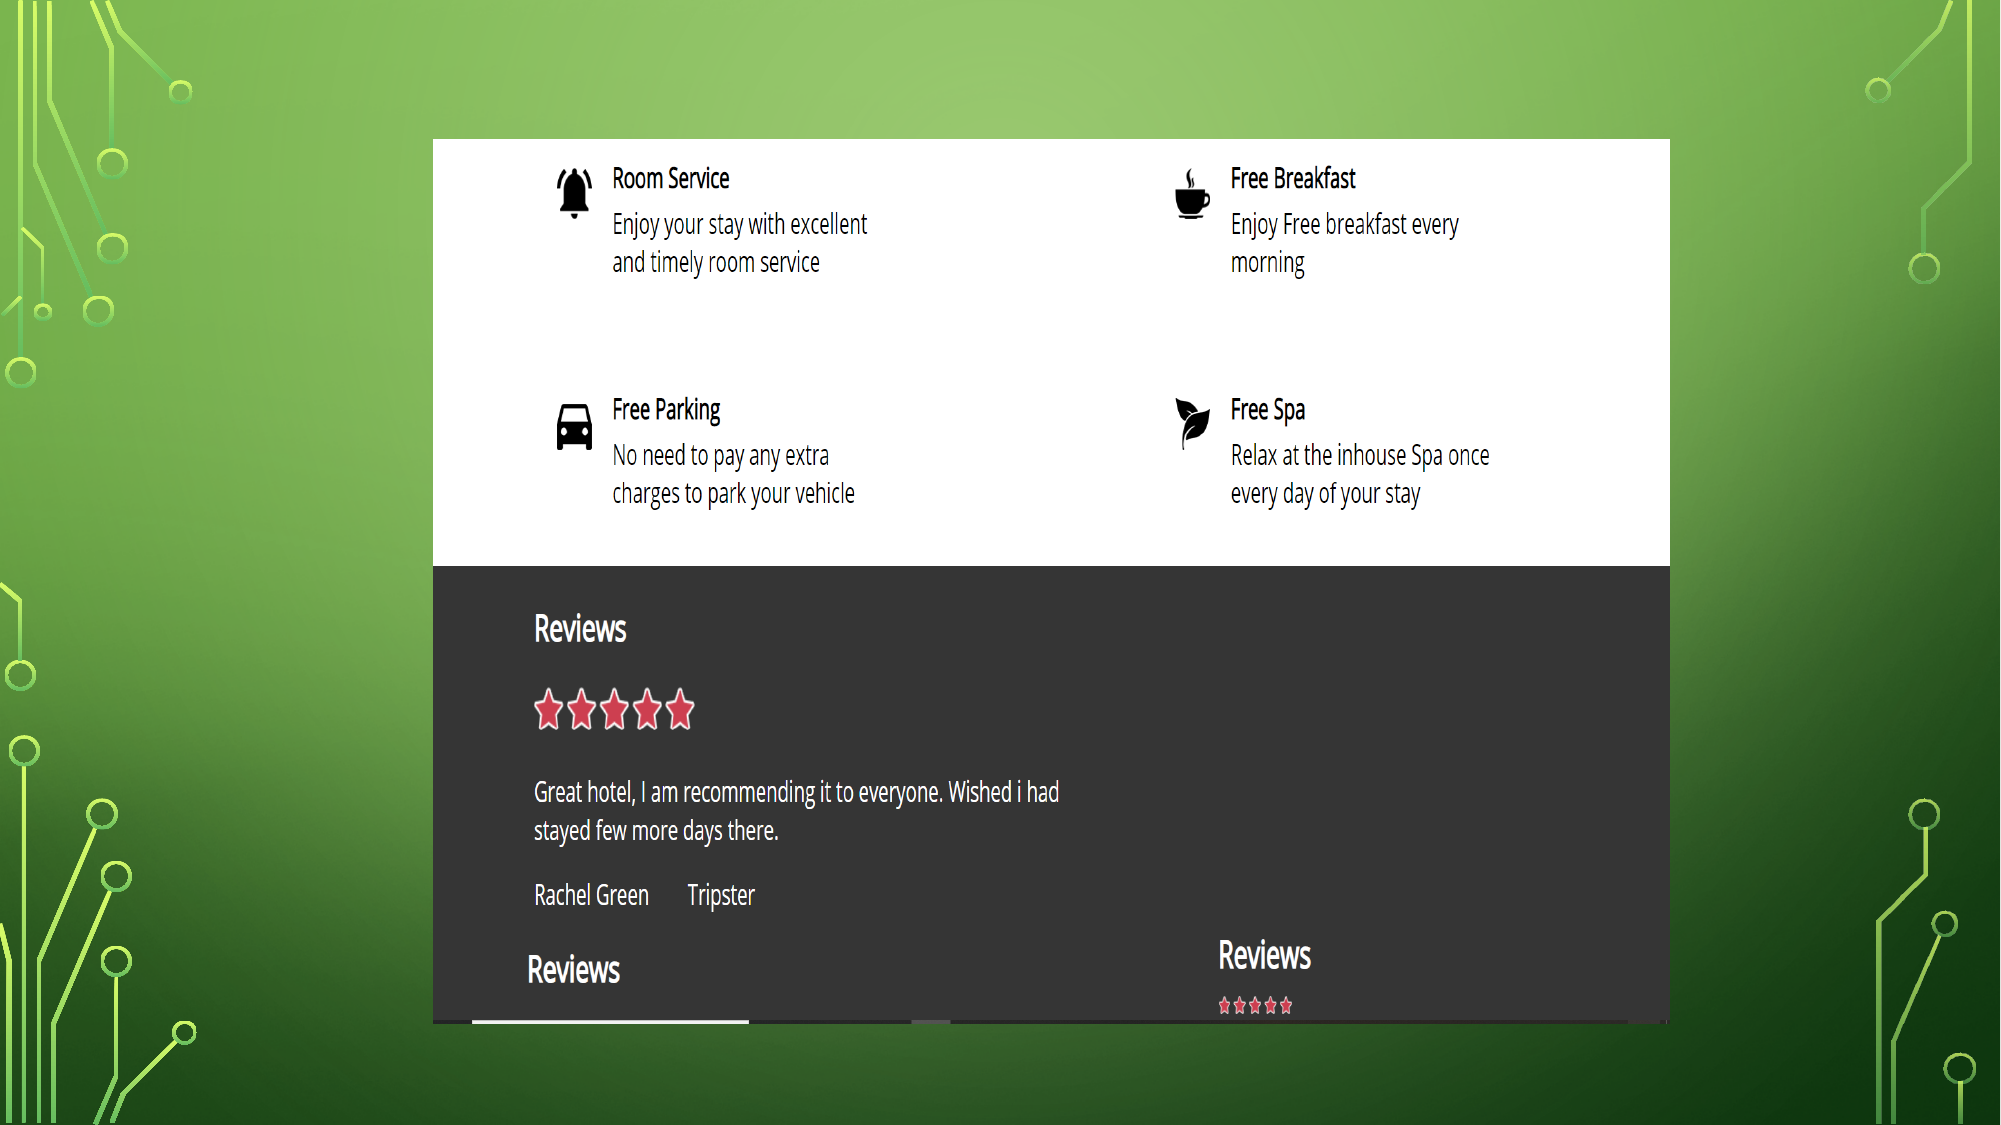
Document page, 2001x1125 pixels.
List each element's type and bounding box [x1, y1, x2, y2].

list [433, 139, 1670, 1024]
